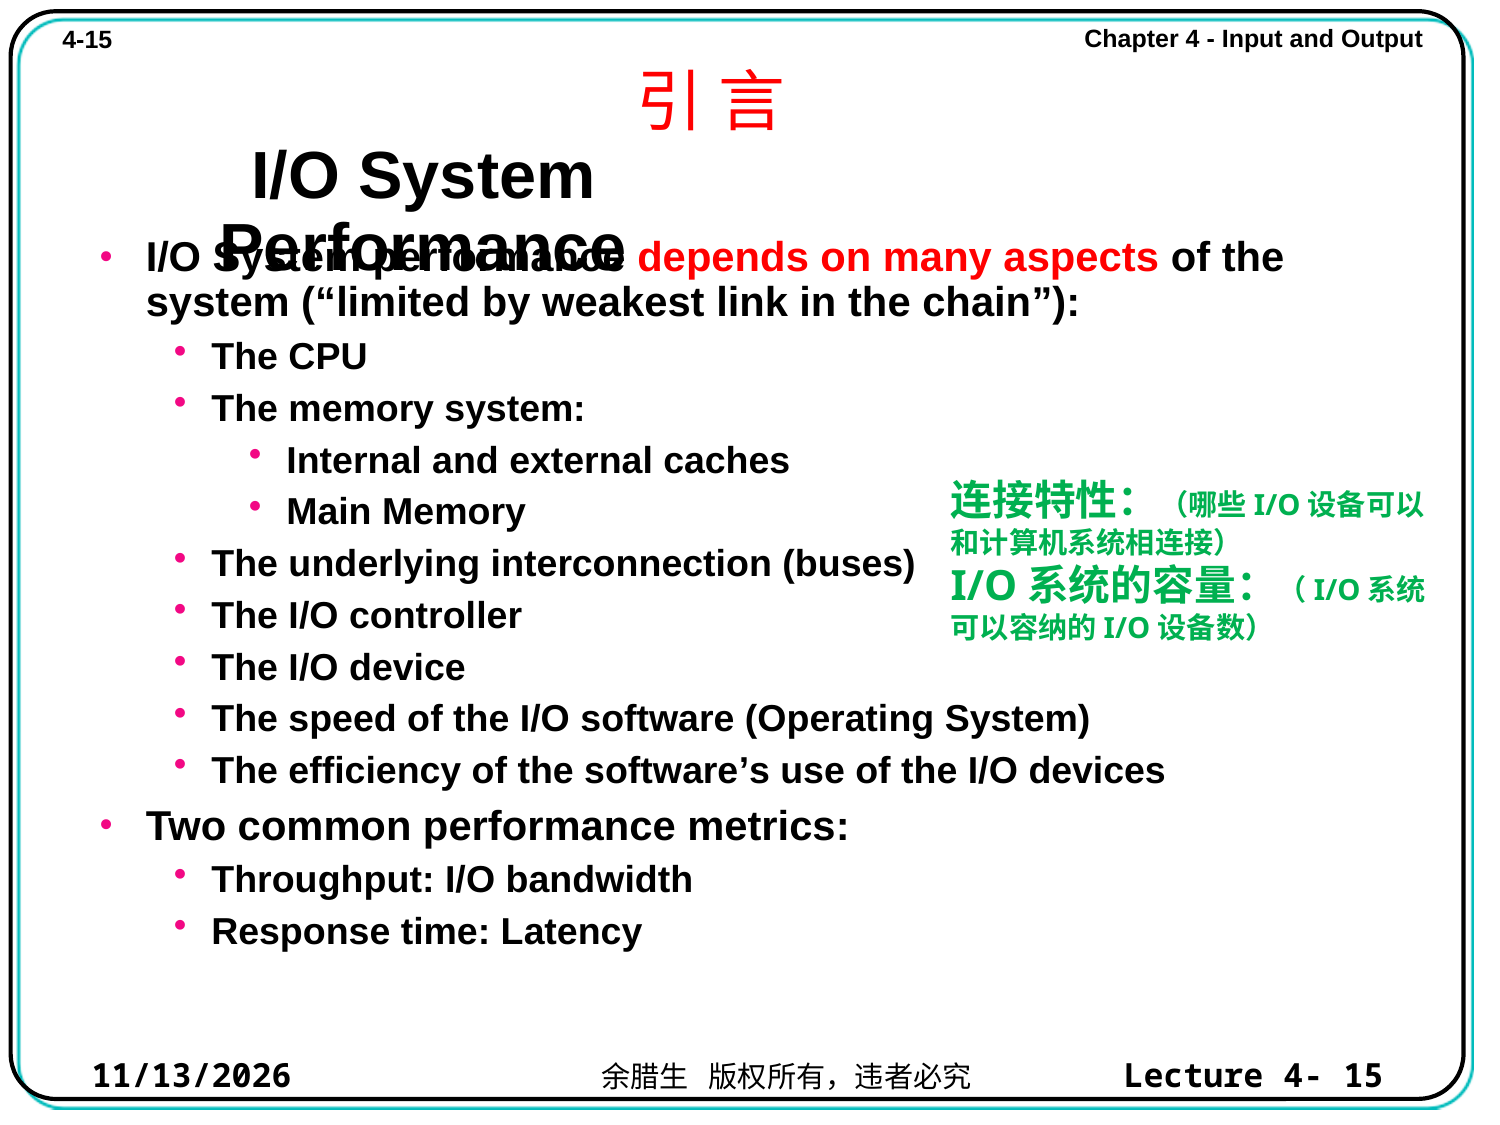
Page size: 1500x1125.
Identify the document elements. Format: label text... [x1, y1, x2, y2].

text_box 连接特性：（哪些I/O设备可以和计算机系统相连接） I/O系统的容量：（I/O系统可以容纳的I/O设备数） [832, 466, 1461, 652]
list I/O System performance depends on many aspects of the system (“limited by weakest link in the chain”): The CPU The memory system: Internal and external caches Main Memory The underlying interconnection (buses) The I/O controller The I/O device The speed of the I/O software (Operating System) The efficiency of the software’s use of the I/O devices Two common performance metrics: Throughput: I/O bandwidth Response time: Latency [88, 231, 1433, 957]
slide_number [76, 1046, 538, 1114]
text_box 引 言 [242, 78, 1180, 130]
slide_number Lecture 4- 15 [1108, 1046, 1447, 1107]
title I/O System Performance [123, 137, 723, 231]
